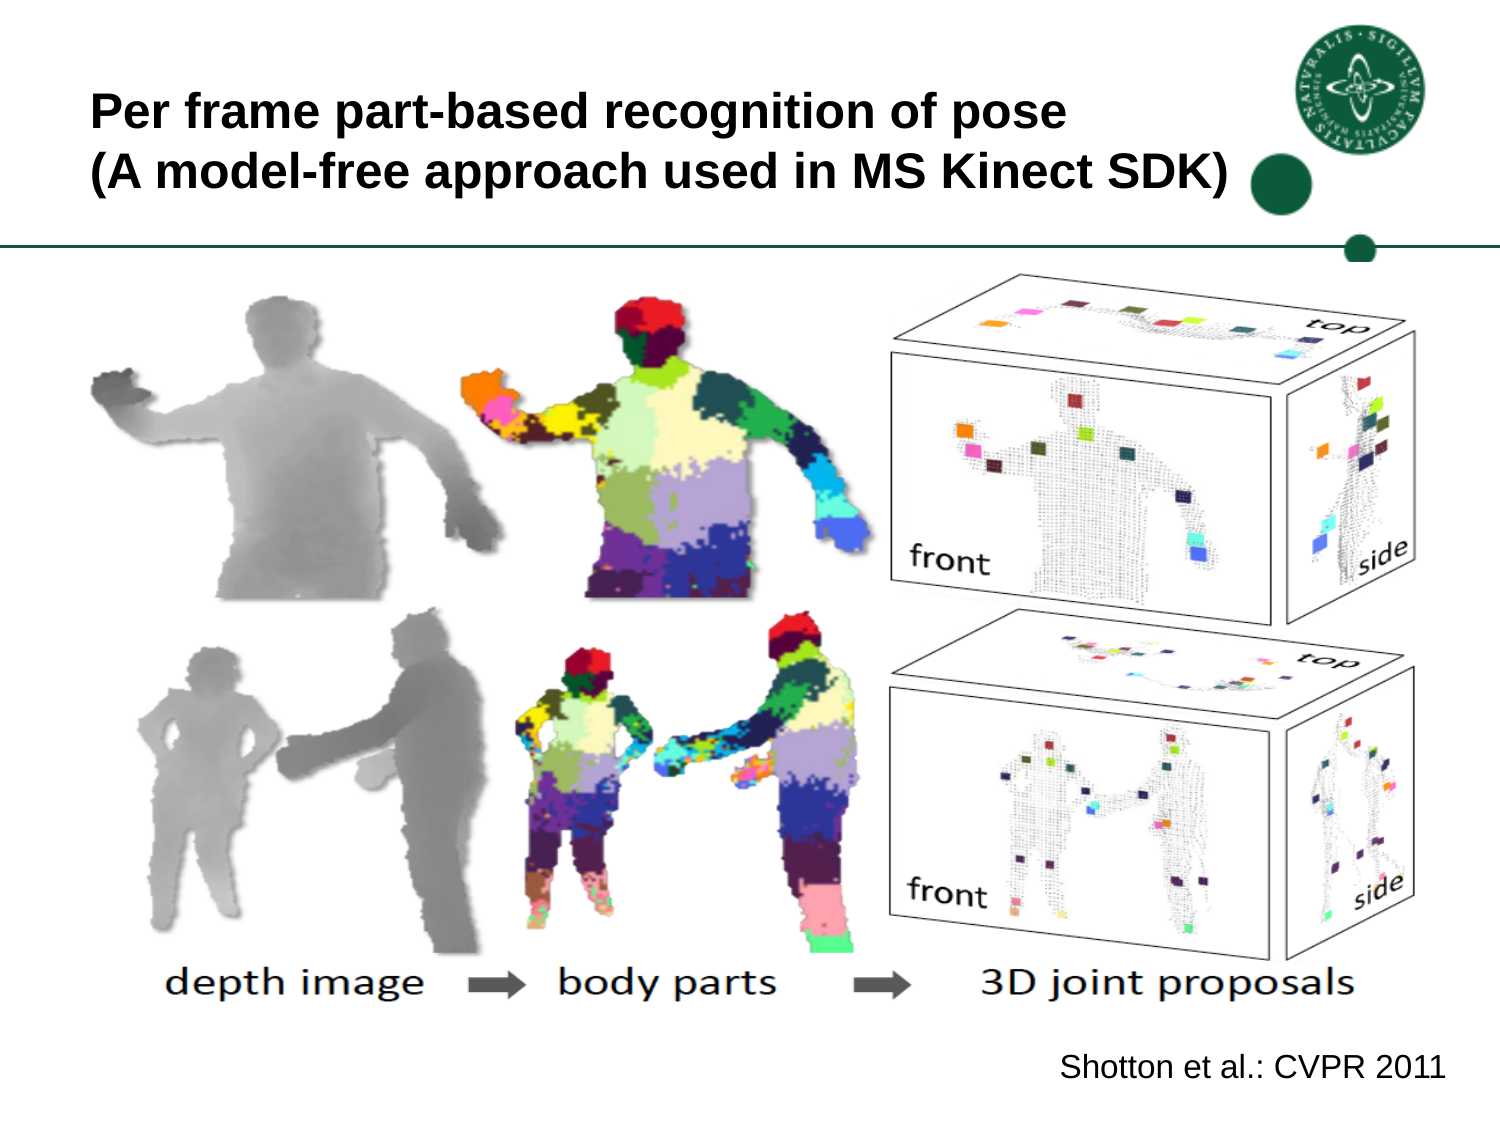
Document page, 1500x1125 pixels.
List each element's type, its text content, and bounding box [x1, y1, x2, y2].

text_box Per frame part-based recognition of pose (A model-free approach used in MS Kinect SDK) [75, 45, 1425, 233]
picture [74, 248, 1500, 1006]
text_box Shotton et al.: CVPR 2011 [725, 1037, 1463, 1093]
picture [1250, 24, 1500, 245]
